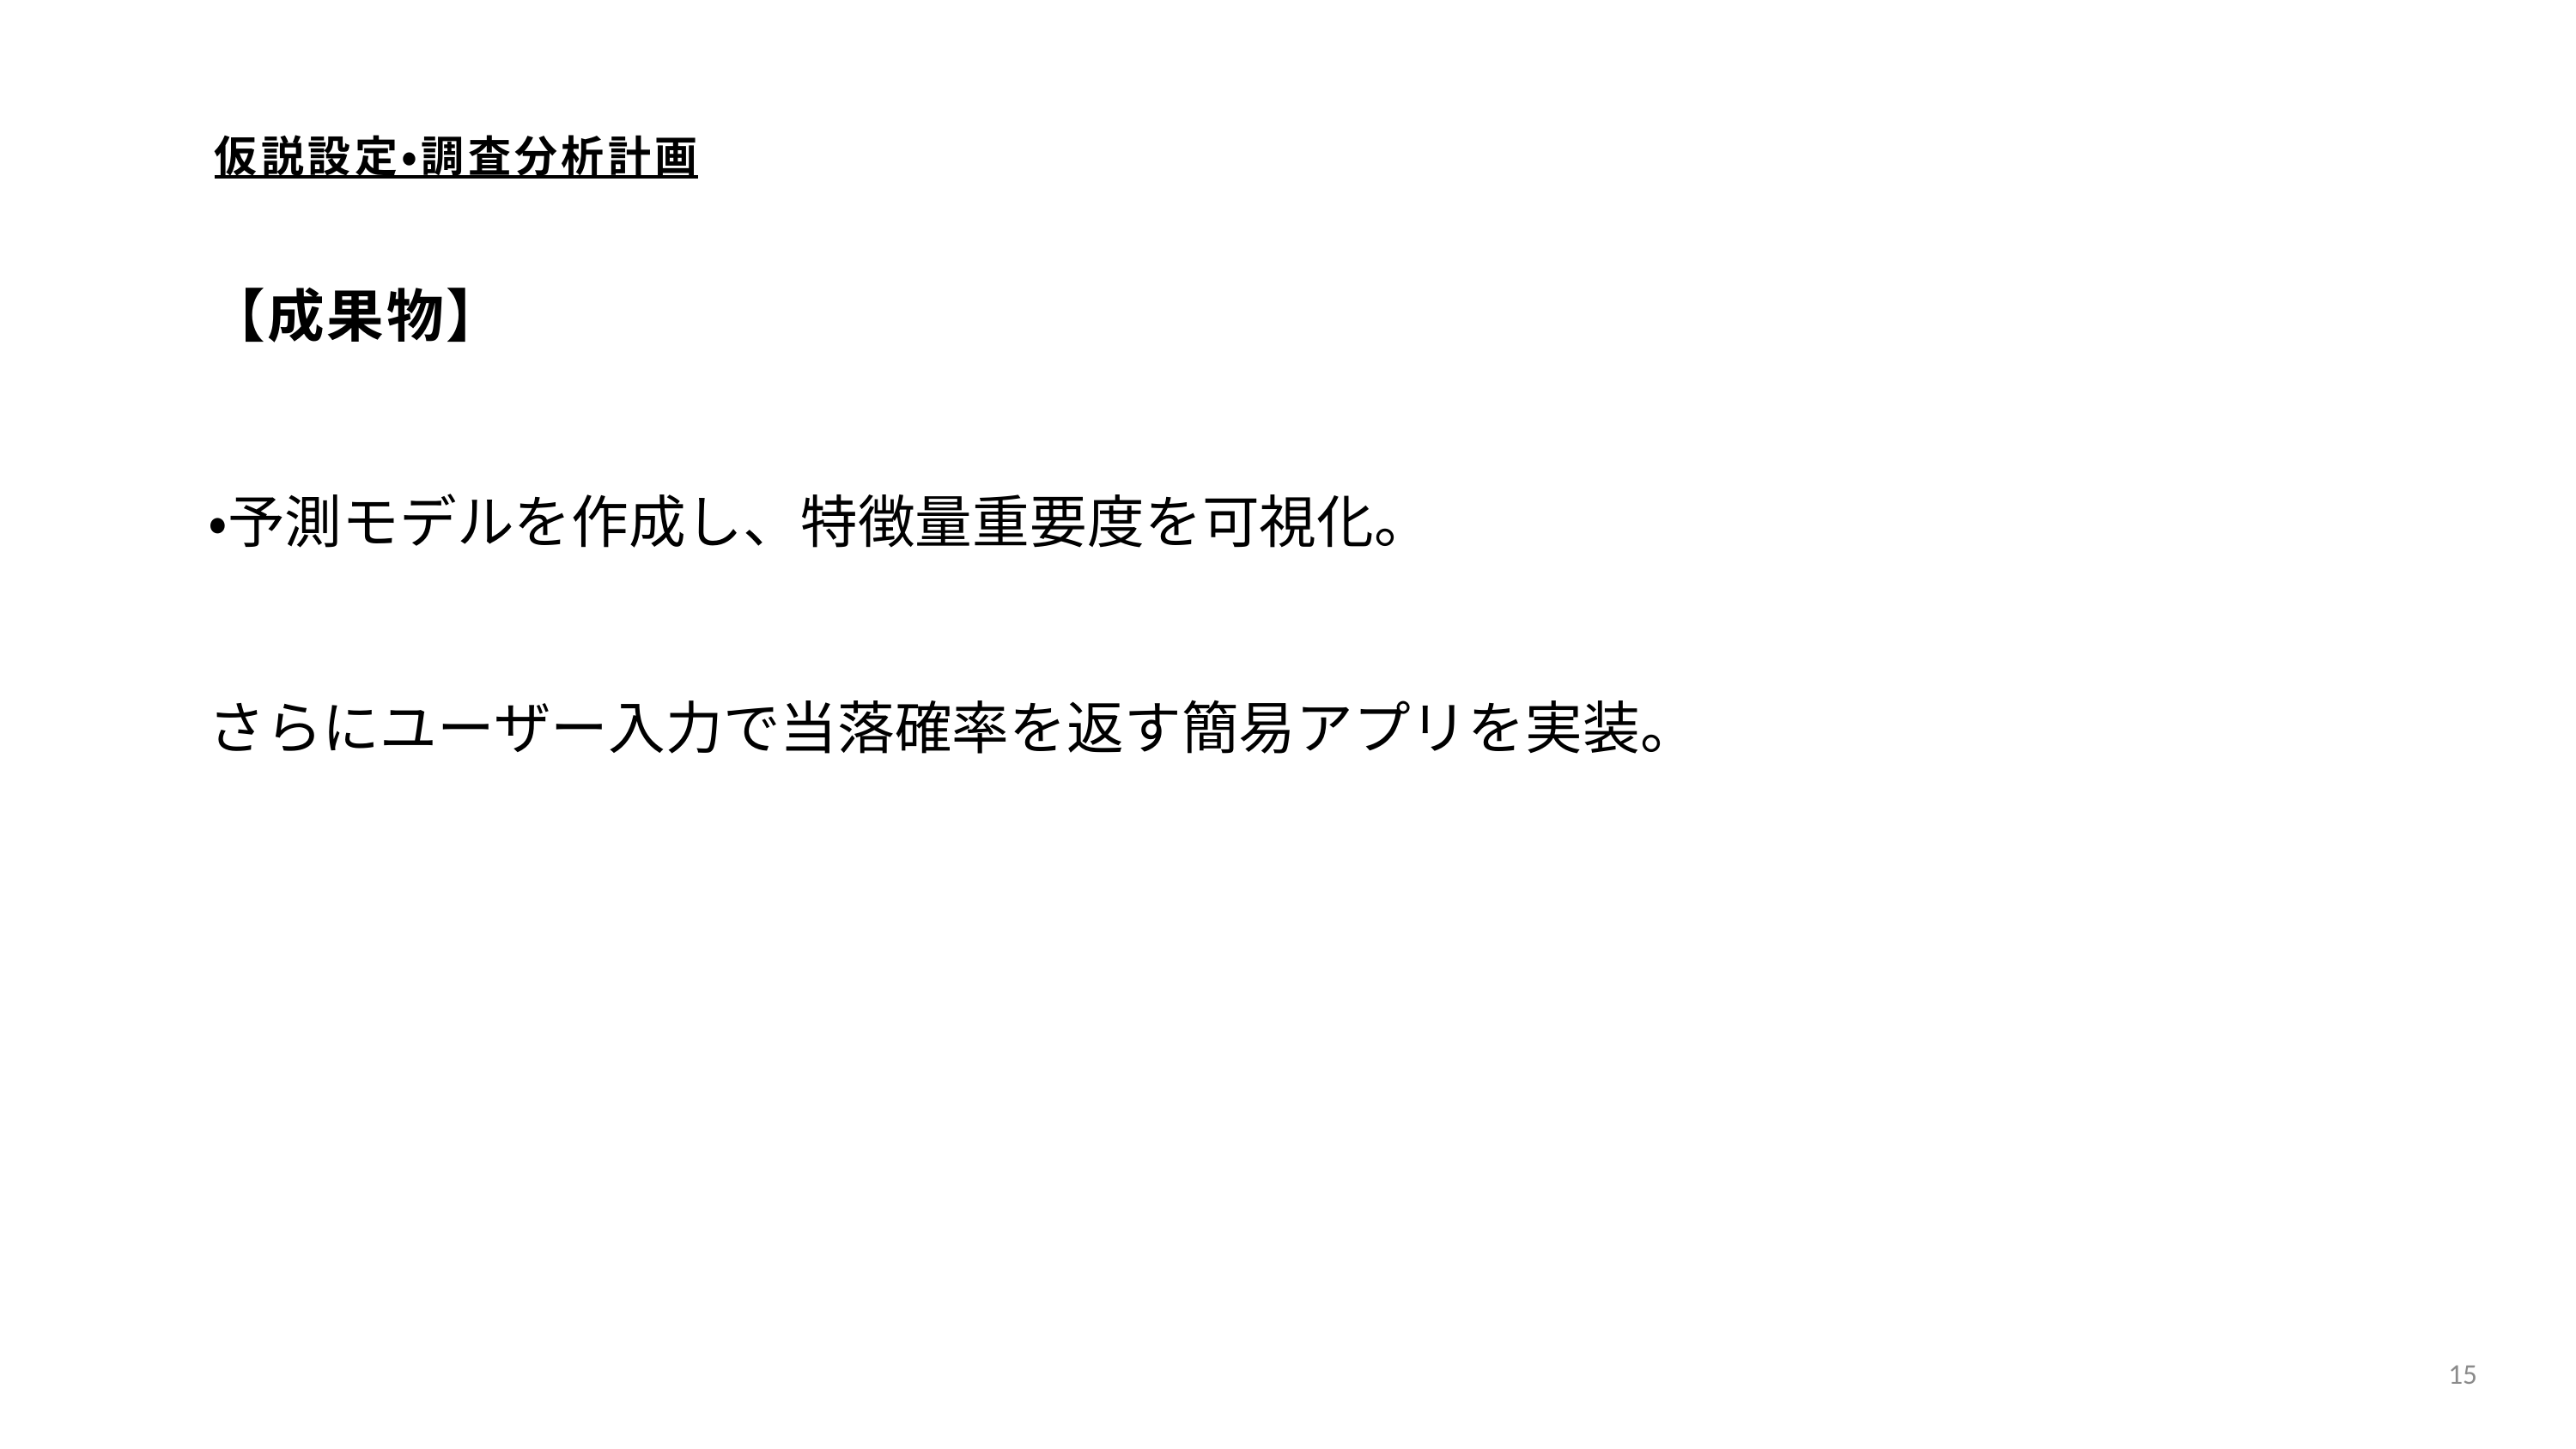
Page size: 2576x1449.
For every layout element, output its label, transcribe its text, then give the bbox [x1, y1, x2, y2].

text_box 【成果物】 ・予測モデルを作成し、特徴量重要度を可視化。 さらにユーザー入力で当落確率を返す簡易アプリを実装。 [172, 142, 2534, 761]
text_box 仮説設定・調査分析計画 [214, 112, 1709, 142]
slide_number 15 [2190, 1346, 2490, 1398]
